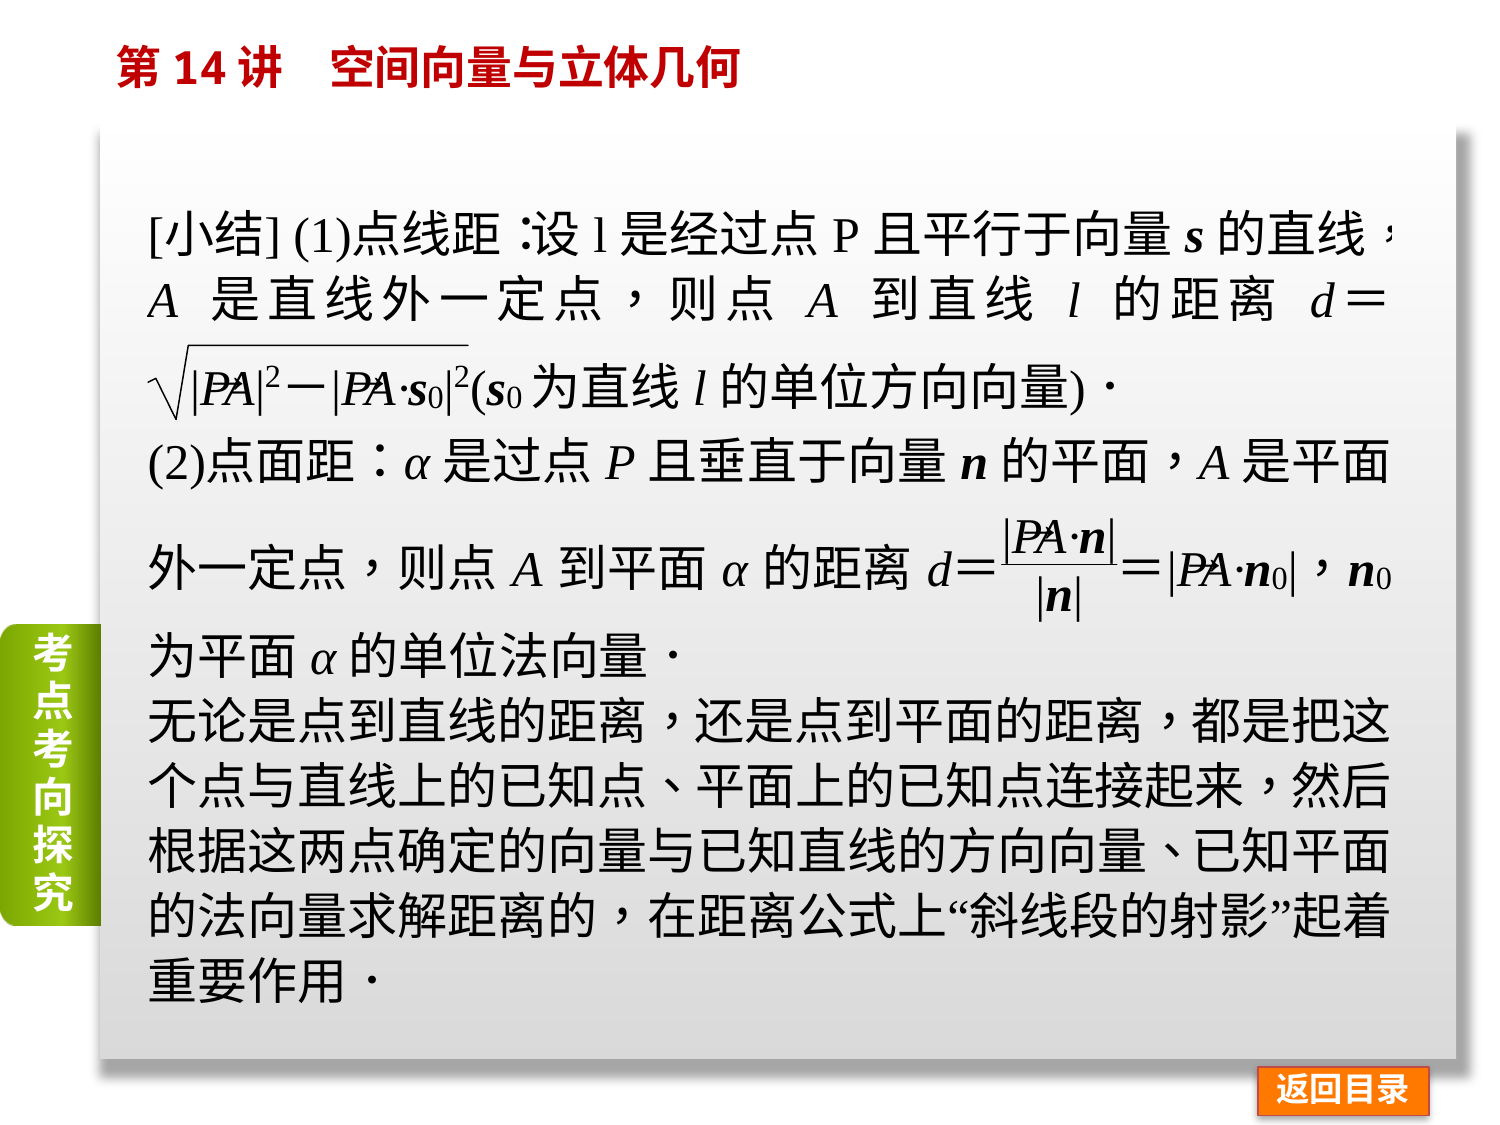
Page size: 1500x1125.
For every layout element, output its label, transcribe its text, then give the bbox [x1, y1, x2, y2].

picture [0, 623, 101, 927]
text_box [147, 201, 1393, 1047]
title 第14讲 空间向量与立体几何 [100, 27, 1199, 106]
text_box 返回目录 [1257, 1066, 1430, 1116]
